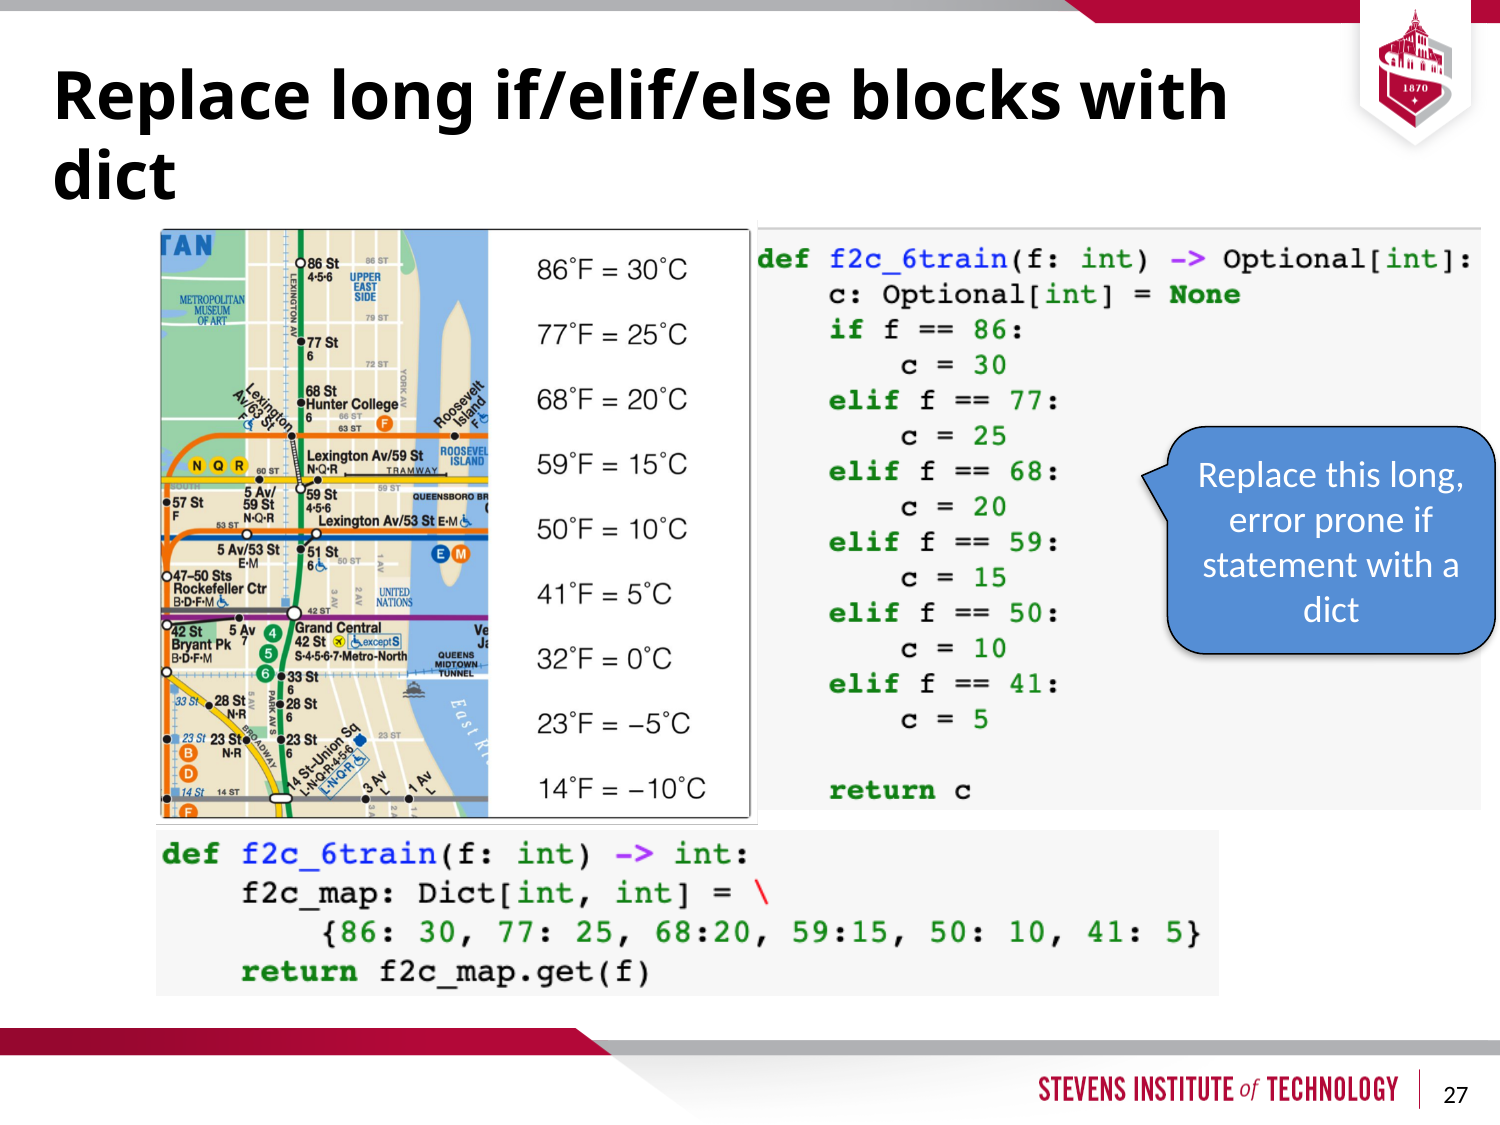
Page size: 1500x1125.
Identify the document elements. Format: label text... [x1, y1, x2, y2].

picture [0, 1028, 1500, 1125]
title Replace long if/elif/else blocks with dict [37, 45, 1338, 150]
picture [155, 830, 1220, 996]
text_box Replace this long, error prone if statement with a dict [1485, 437, 1496, 643]
picture [0, 0, 1500, 160]
picture [155, 220, 1481, 825]
slide_number 27 [1428, 1071, 1490, 1108]
